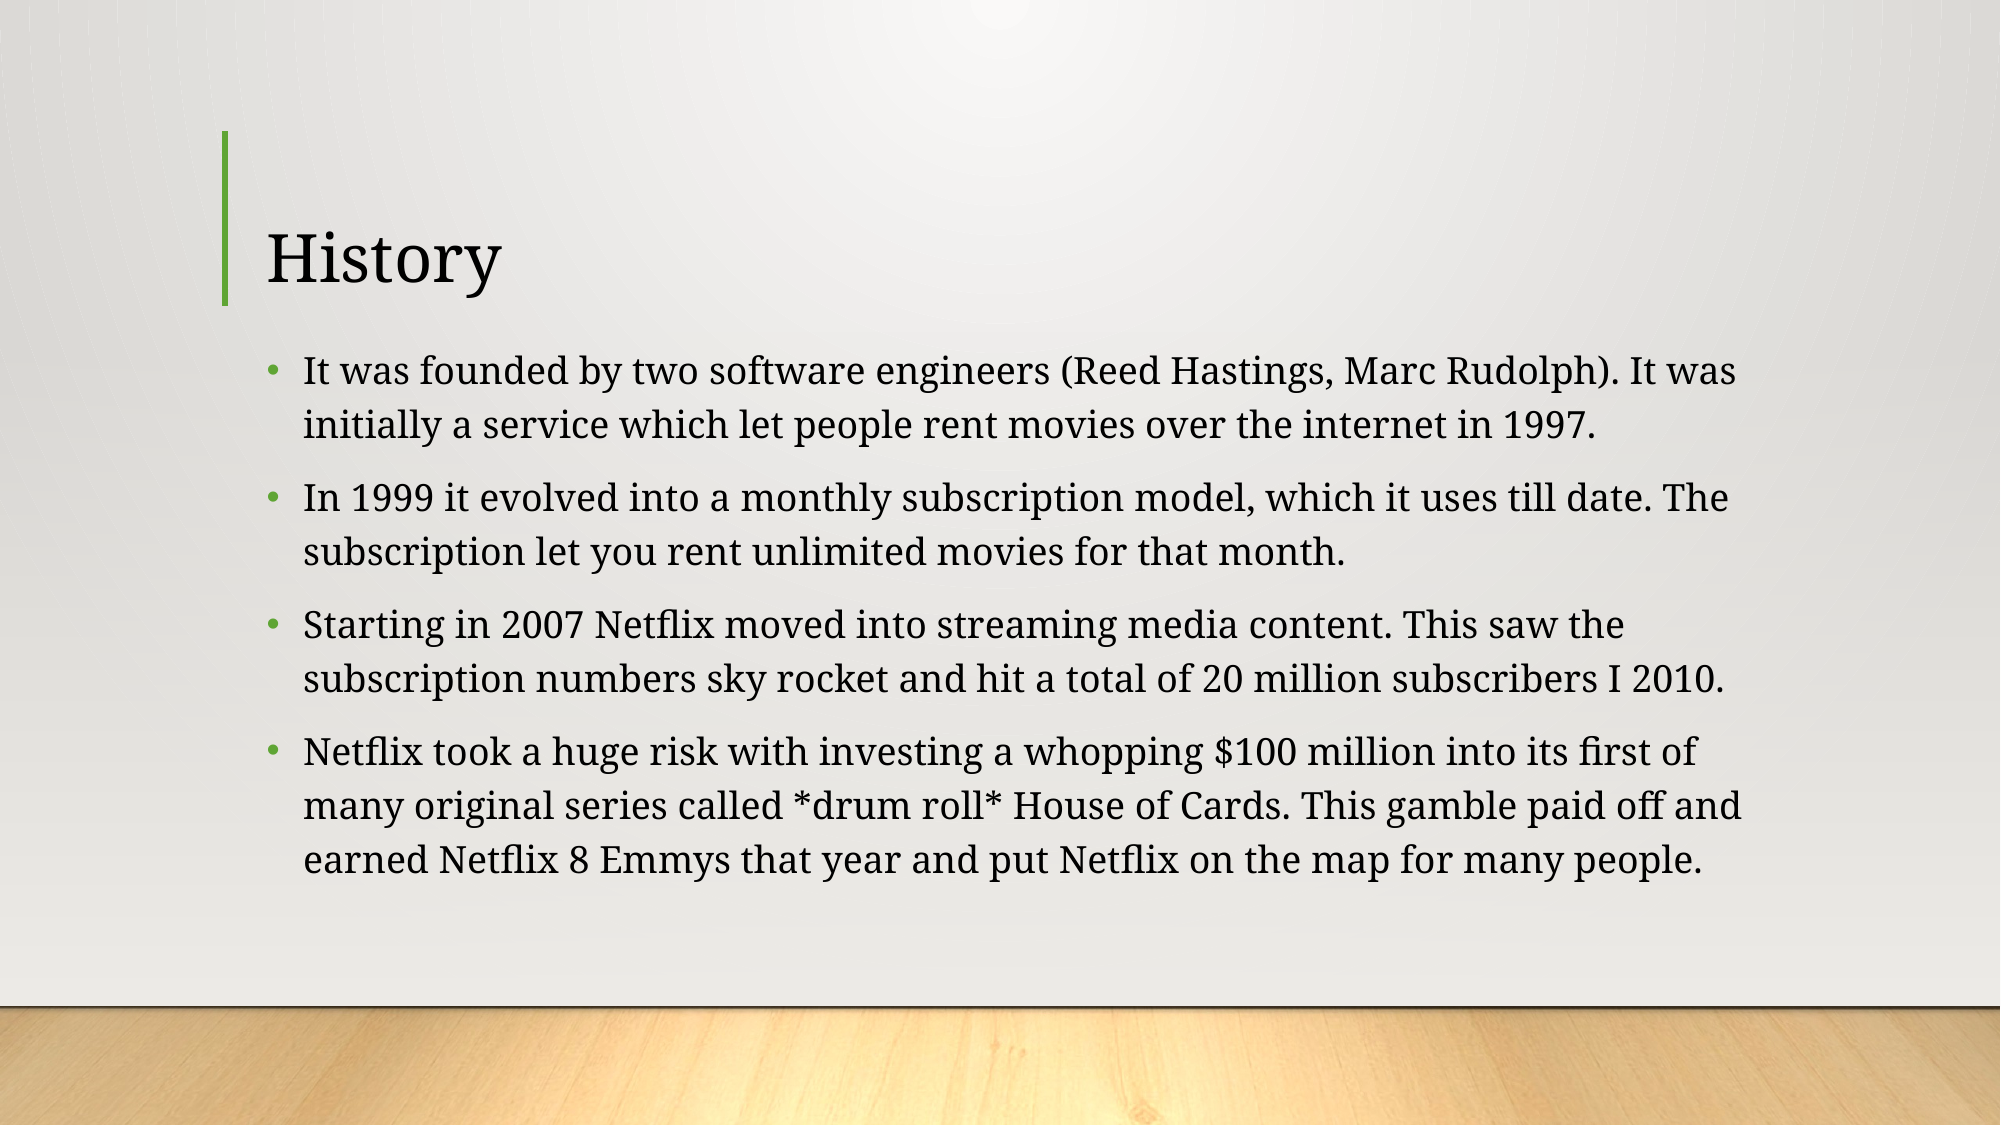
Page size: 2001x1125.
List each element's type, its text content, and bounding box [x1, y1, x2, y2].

picture [0, 1006, 2000, 1125]
title History [251, 131, 1814, 305]
list It was founded by two software engineers (Reed Hastings, Marc Rudolph). It was initially a service which let people rent movies over the internet in 1997. In 1999 it evolved into a monthly subscription model, which it uses till date. The subscription let you rent unlimited movies for that month. Starting in 2007 Netflix moved into streaming media content. This saw the subscription numbers sky rocket and hit a total of 20 million subscribers I 2010. Netflix took a huge risk with investing a whopping $100 million into its first of many original series called *drum roll* House of Cards. This gamble paid off and earned Netflix 8 Emmys that year and put Netflix on the map for many people. [251, 330, 1814, 897]
